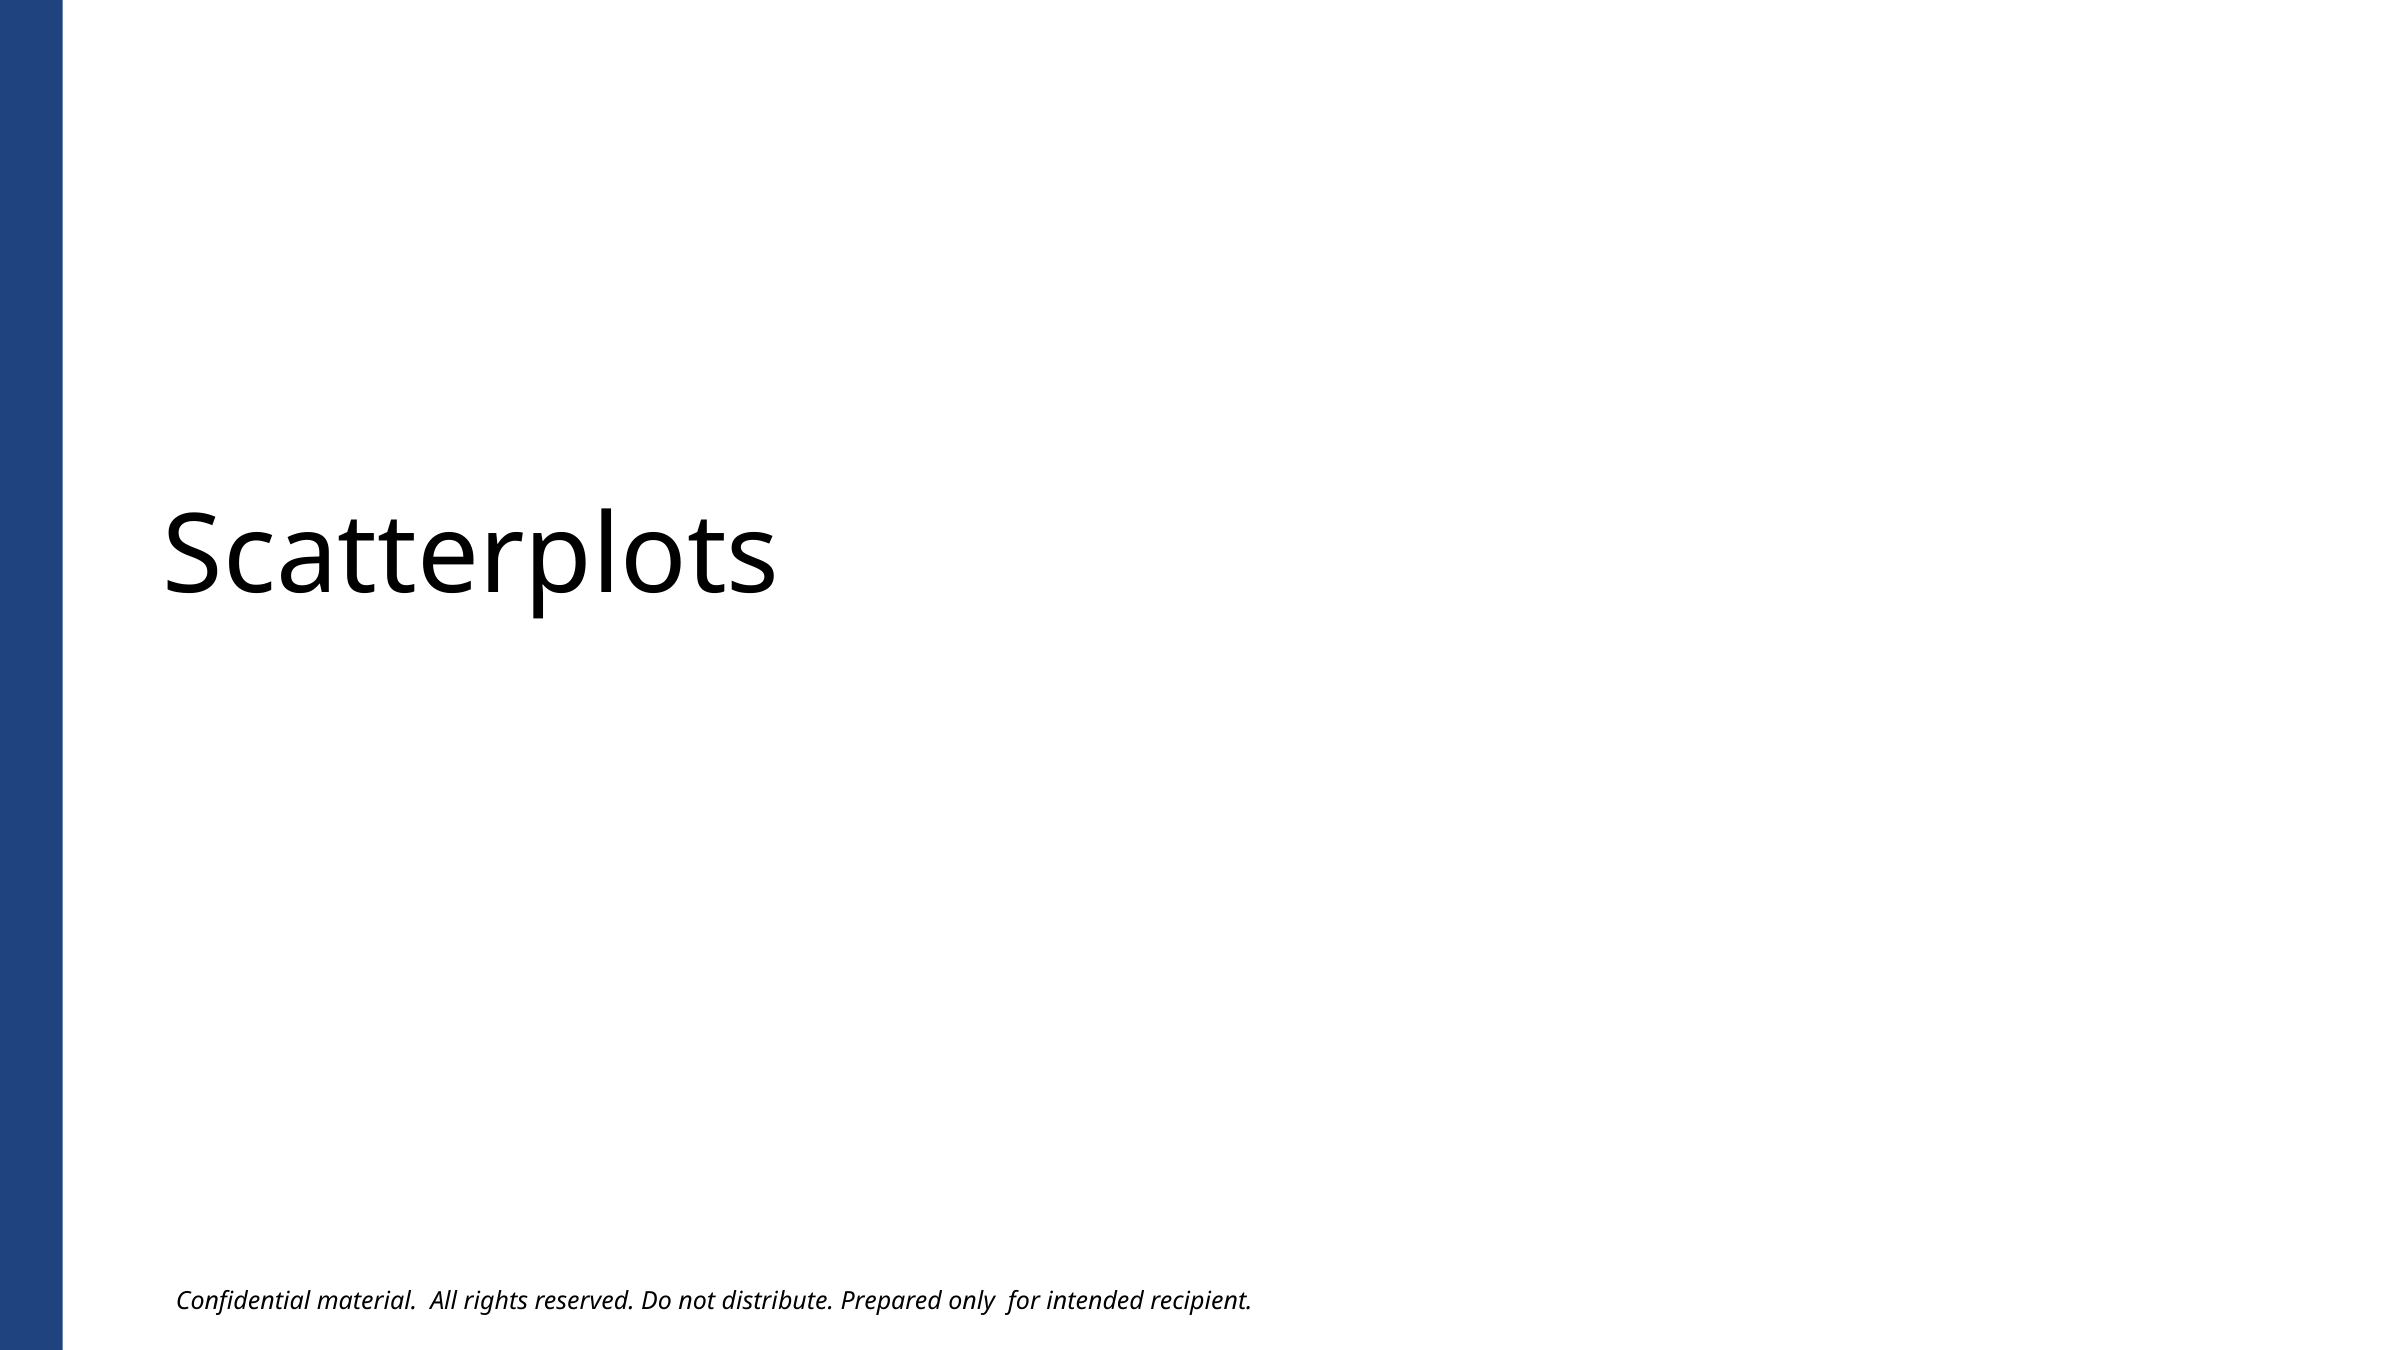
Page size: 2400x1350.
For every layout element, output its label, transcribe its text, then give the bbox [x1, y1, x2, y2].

title Scatterplots [147, 426, 2218, 688]
